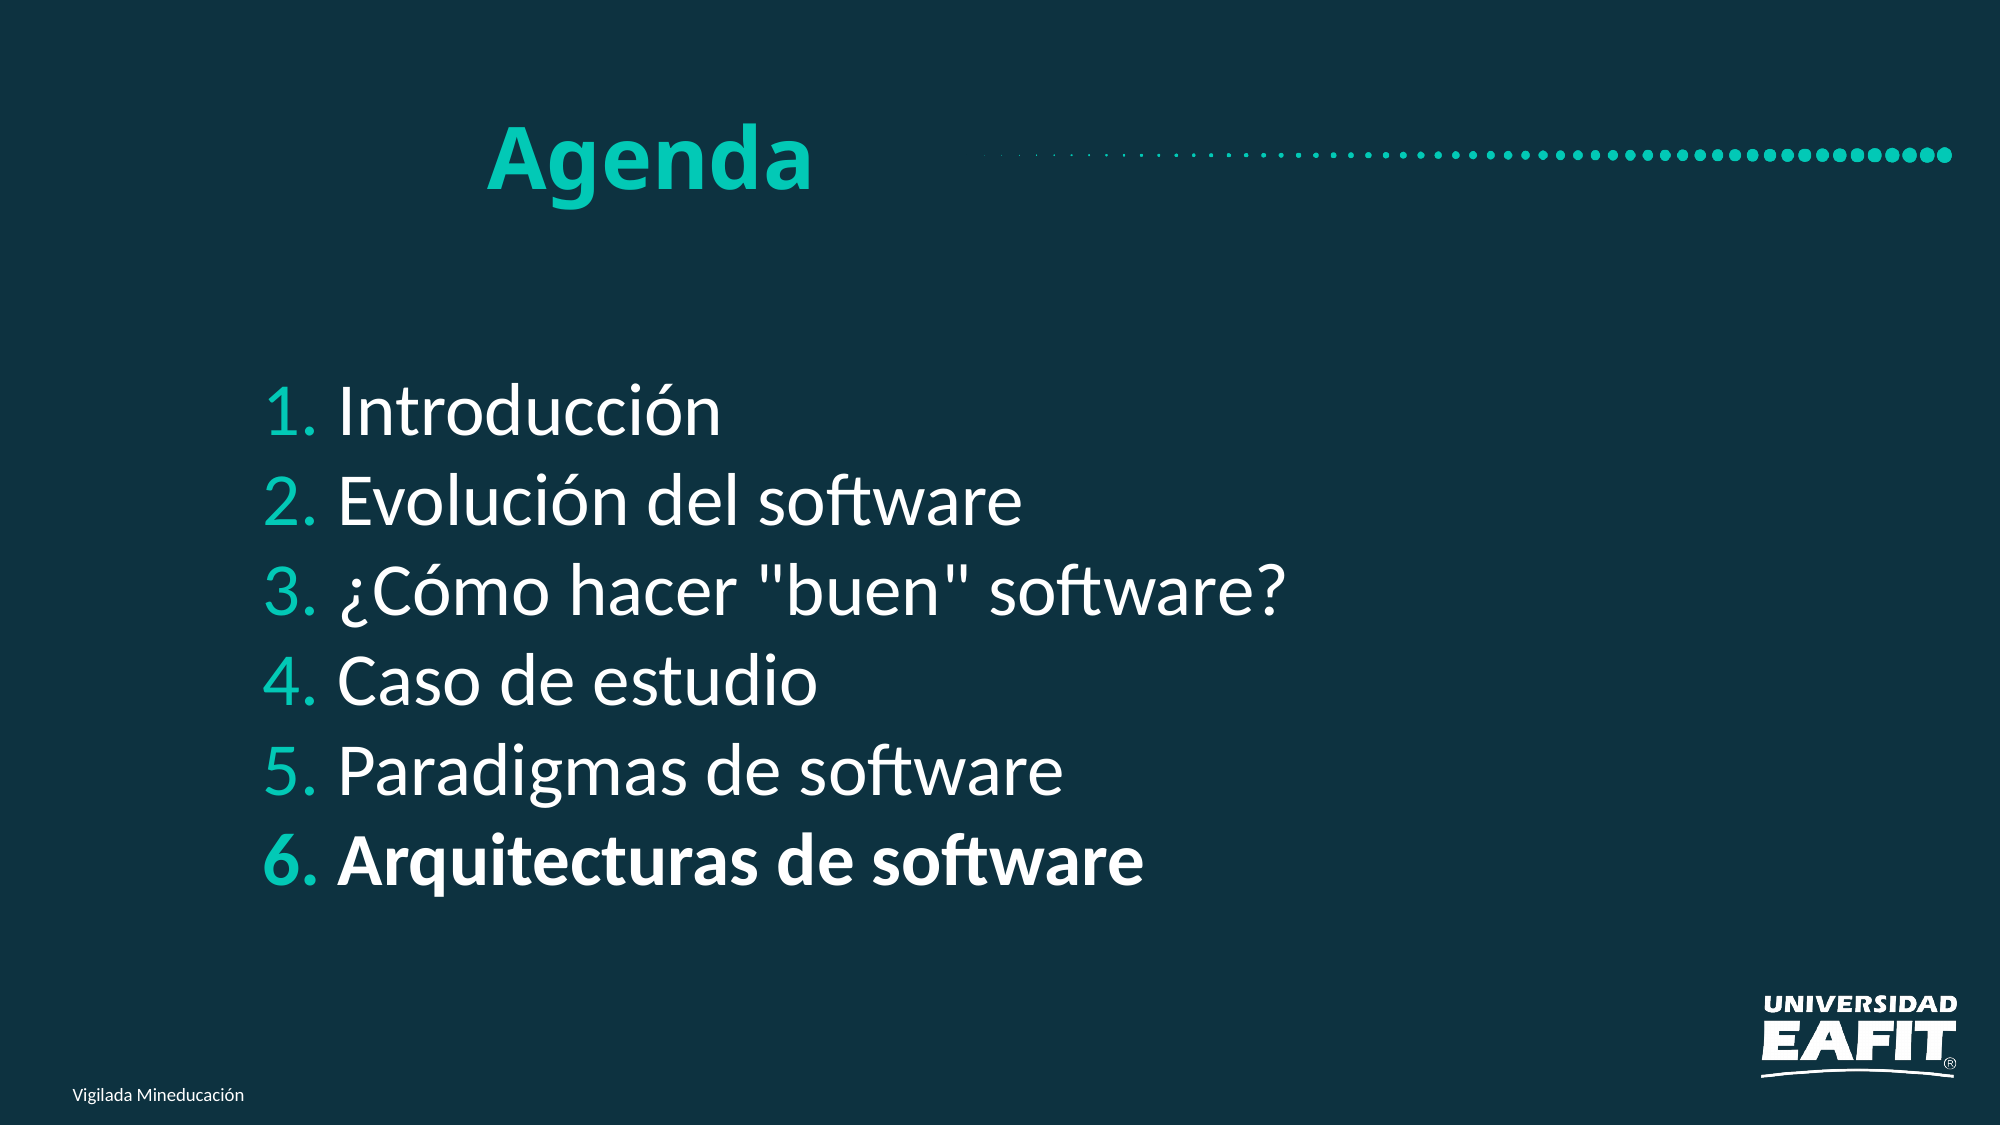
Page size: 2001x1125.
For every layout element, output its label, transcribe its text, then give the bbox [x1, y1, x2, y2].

title Agenda [247, 95, 1056, 215]
picture [1761, 995, 1957, 1078]
list Introducción Evolución del software ¿Cómo hacer "buen" software? Caso de estudio Paradigmas de software Arquitecturas de software [247, 266, 1892, 995]
picture [1056, 147, 1952, 163]
